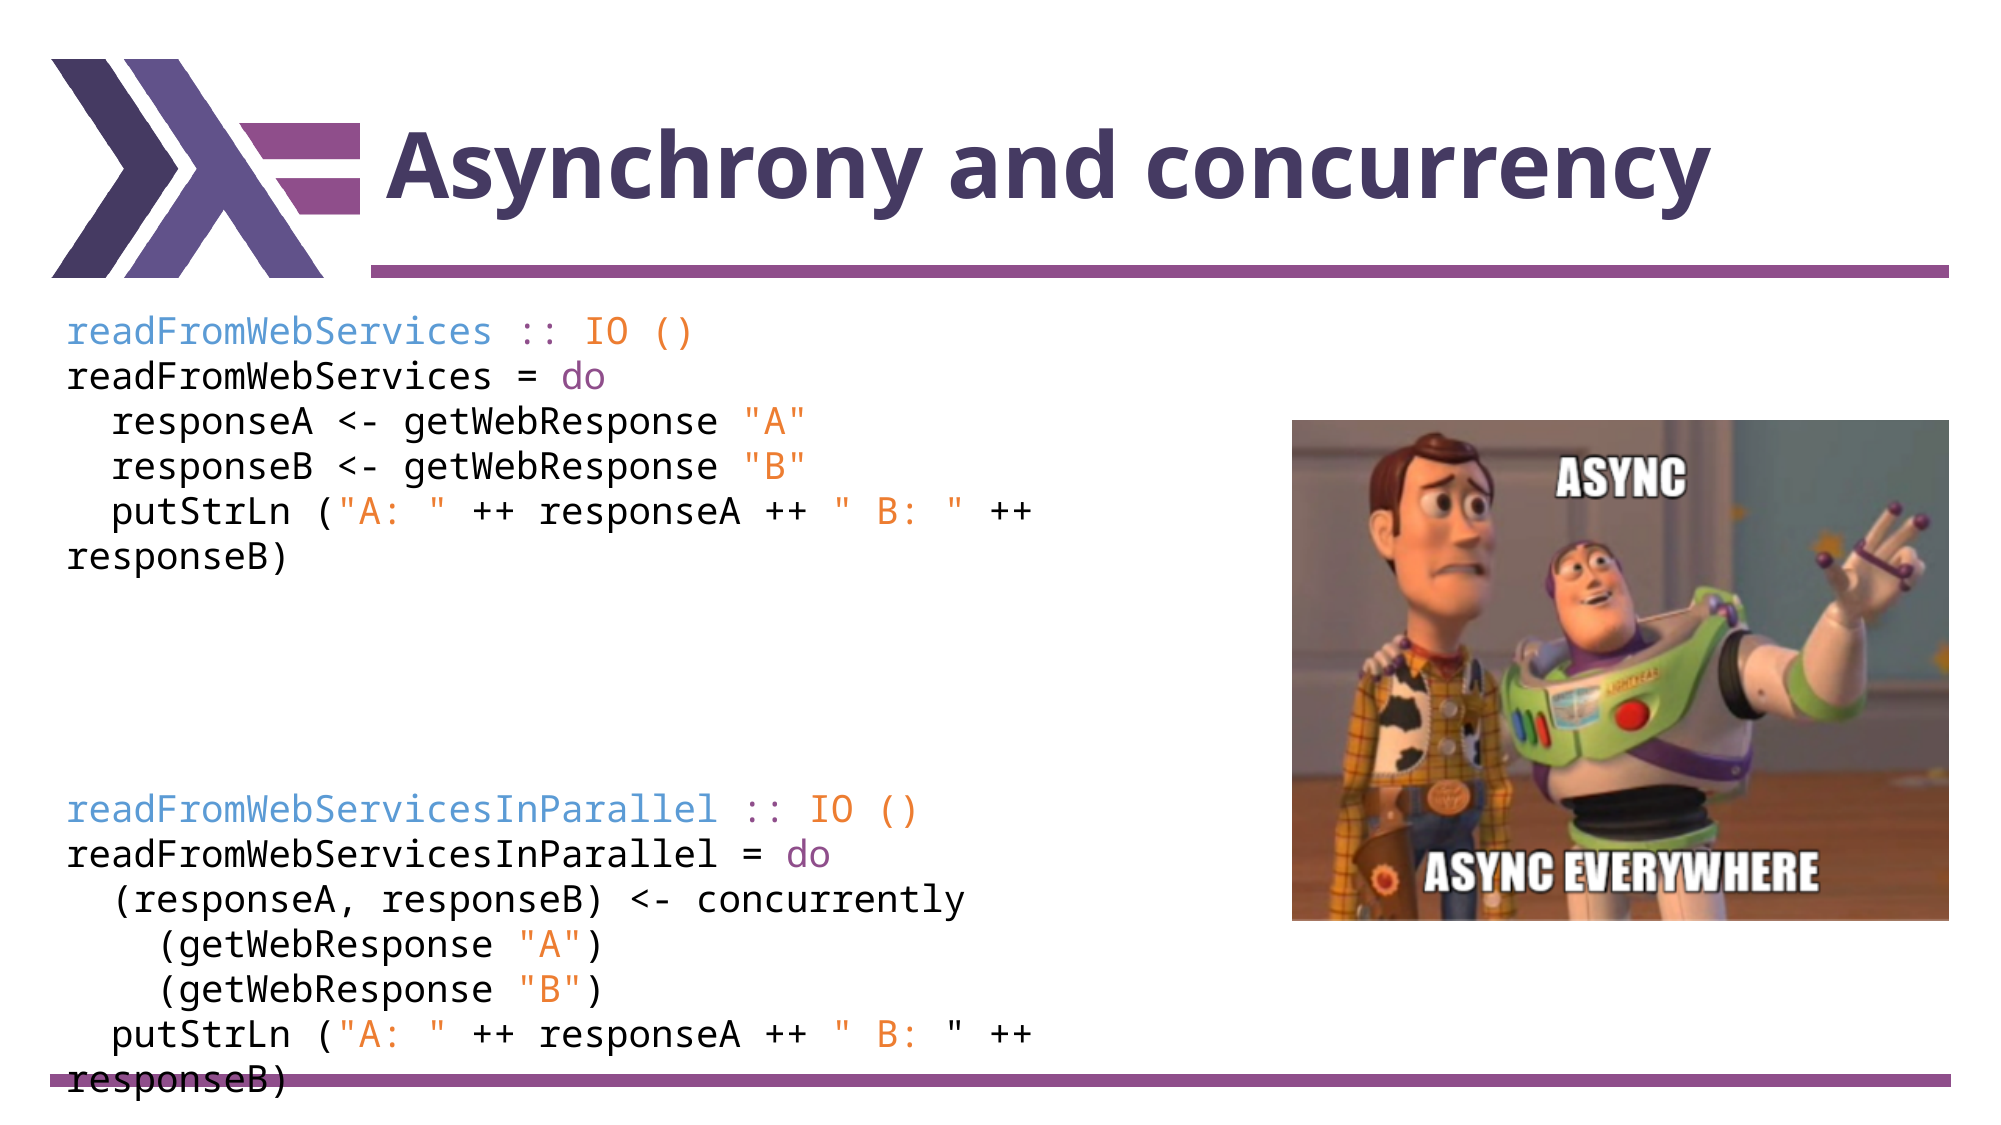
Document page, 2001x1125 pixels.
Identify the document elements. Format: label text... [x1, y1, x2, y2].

picture [1292, 420, 1949, 921]
text_box readFromWebServices :: IO () readFromWebServices = do responseA <- getWebResponse "A" responseB <- getWebResponse "B" putStrLn ("A: " ++ responseA ++ " B: " ++ responseB) [51, 299, 1239, 585]
title Asynchrony and concurrency [371, 59, 1949, 278]
text_box readFromWebServicesInParallel :: IO () readFromWebServicesInParallel = do (responseA, responseB) <- concurrently (getWebResponse "A") (getWebResponse "B") putStrLn ("A: " ++ responseA ++ " B: " ++ responseB) [51, 777, 1239, 1107]
picture [51, 59, 360, 278]
